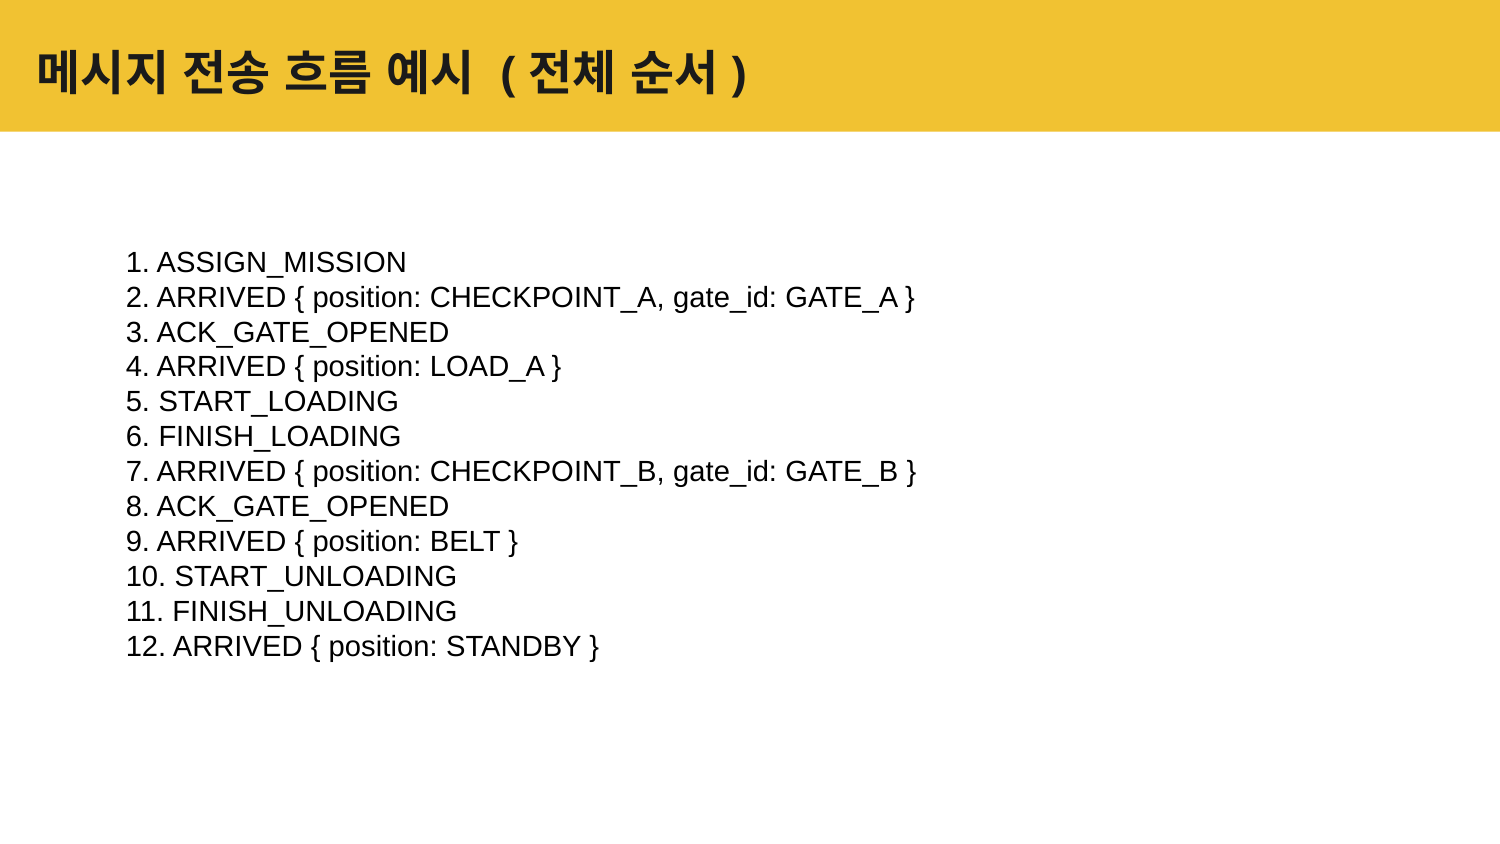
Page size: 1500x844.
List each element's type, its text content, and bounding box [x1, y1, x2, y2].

text_box 1. ASSIGN_MISSION 2. ARRIVED { position: CHECKPOINT_A, gate_id: GATE_A } 3. ACK_GATE_OPENED 4. ARRIVED { position: LOAD_A } 5. START_LOADING 6. FINISH_LOADING 7. ARRIVED { position: CHECKPOINT_B, gate_id: GATE_B } 8. ACK_GATE_OPENED 9. ARRIVED { position: BELT } 10. START_UNLOADING 11. FINISH_UNLOADING 12. ARRIVED { position: STANDBY } [110, 227, 1151, 713]
title 메시지 전송 흐름 예시 (전체 순서) [21, 27, 1284, 116]
